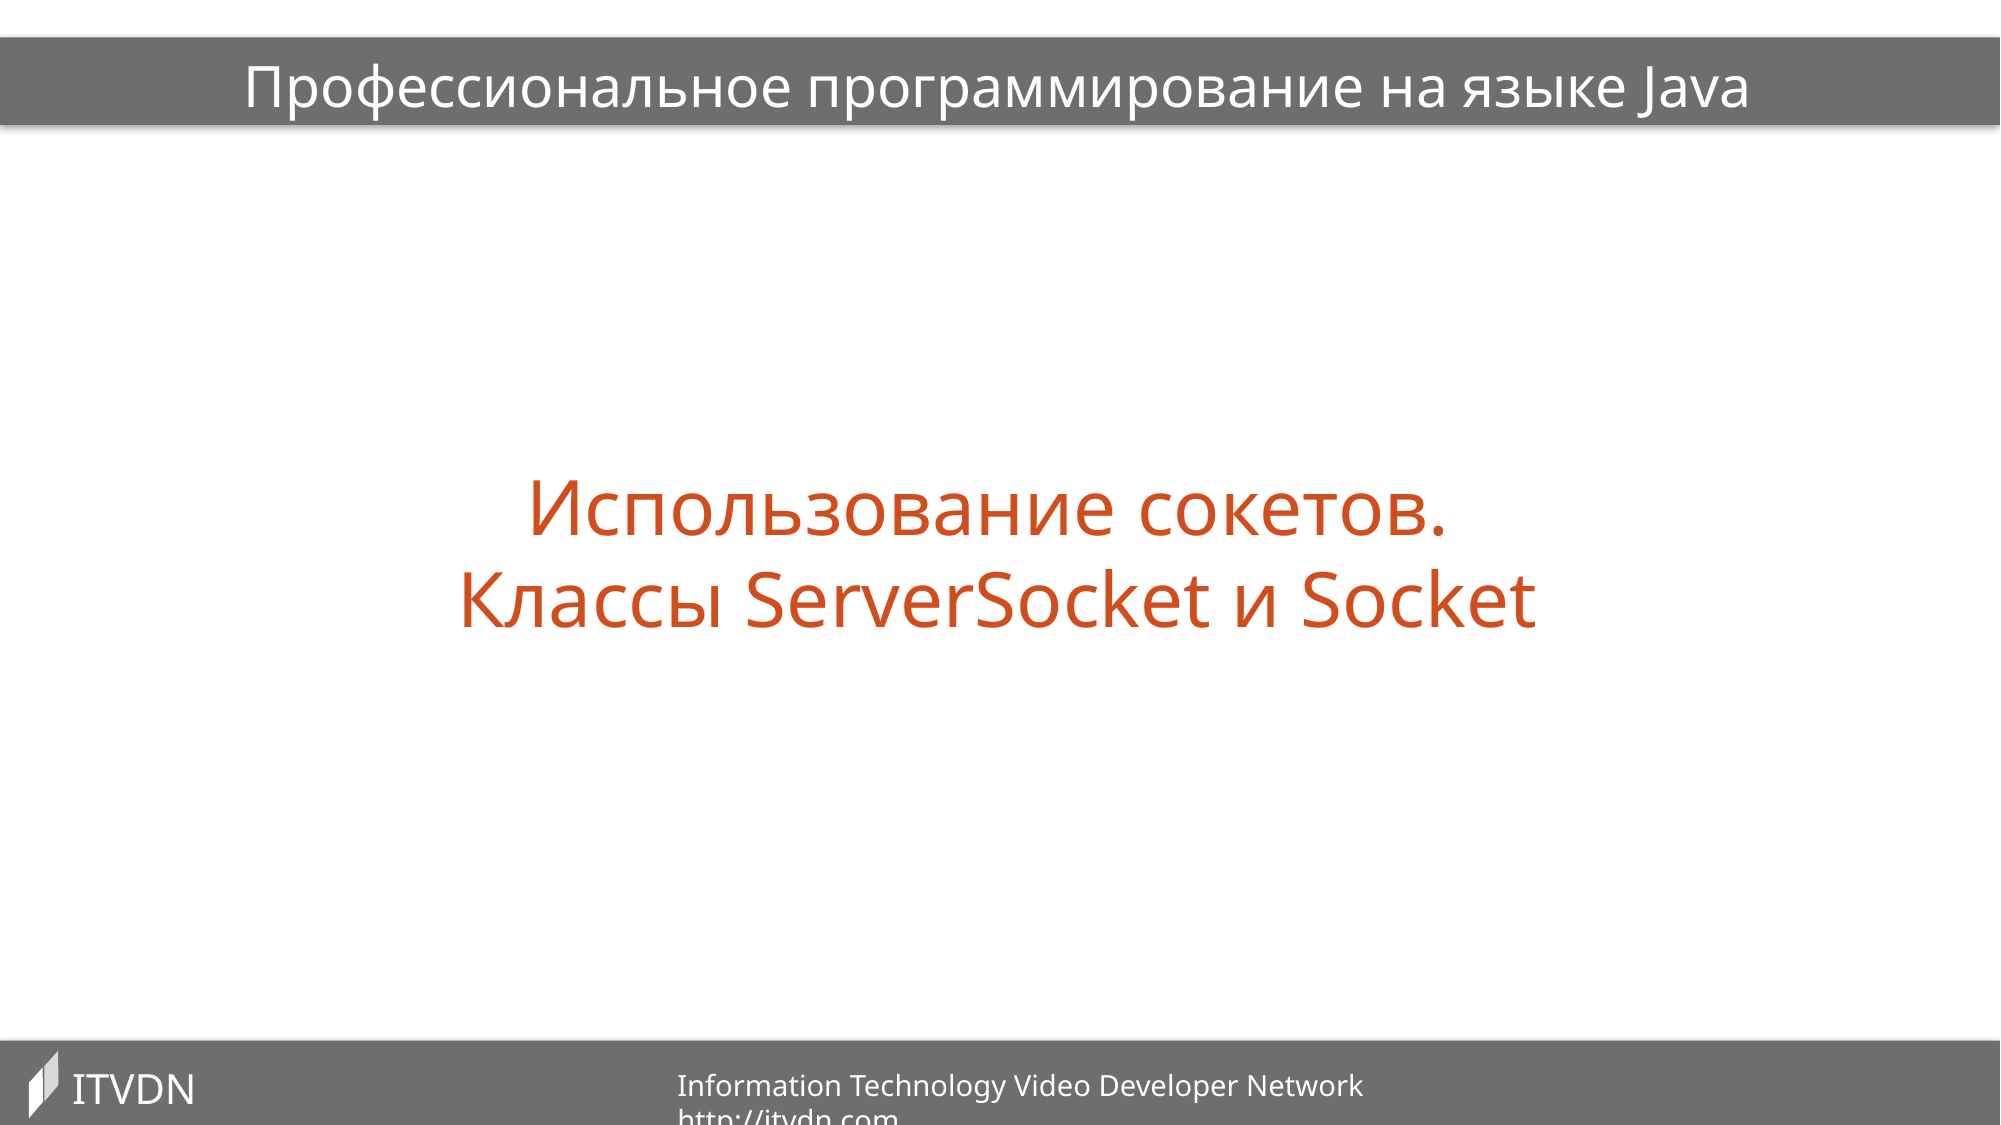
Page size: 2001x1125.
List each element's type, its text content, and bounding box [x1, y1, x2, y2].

text_box Information Technology Video Developer Network http://itvdn.com [662, 1059, 1963, 1125]
text_box [0, 34, 2000, 128]
text_box ITVDN [63, 1055, 212, 1120]
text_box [28, 1050, 59, 1119]
text_box [0, 1037, 2000, 1125]
text_box Использование сокетов. Классы ServerSocket и Socket [207, 450, 1788, 653]
text_box Профессиональное программирование на языке Java [207, 37, 1788, 132]
